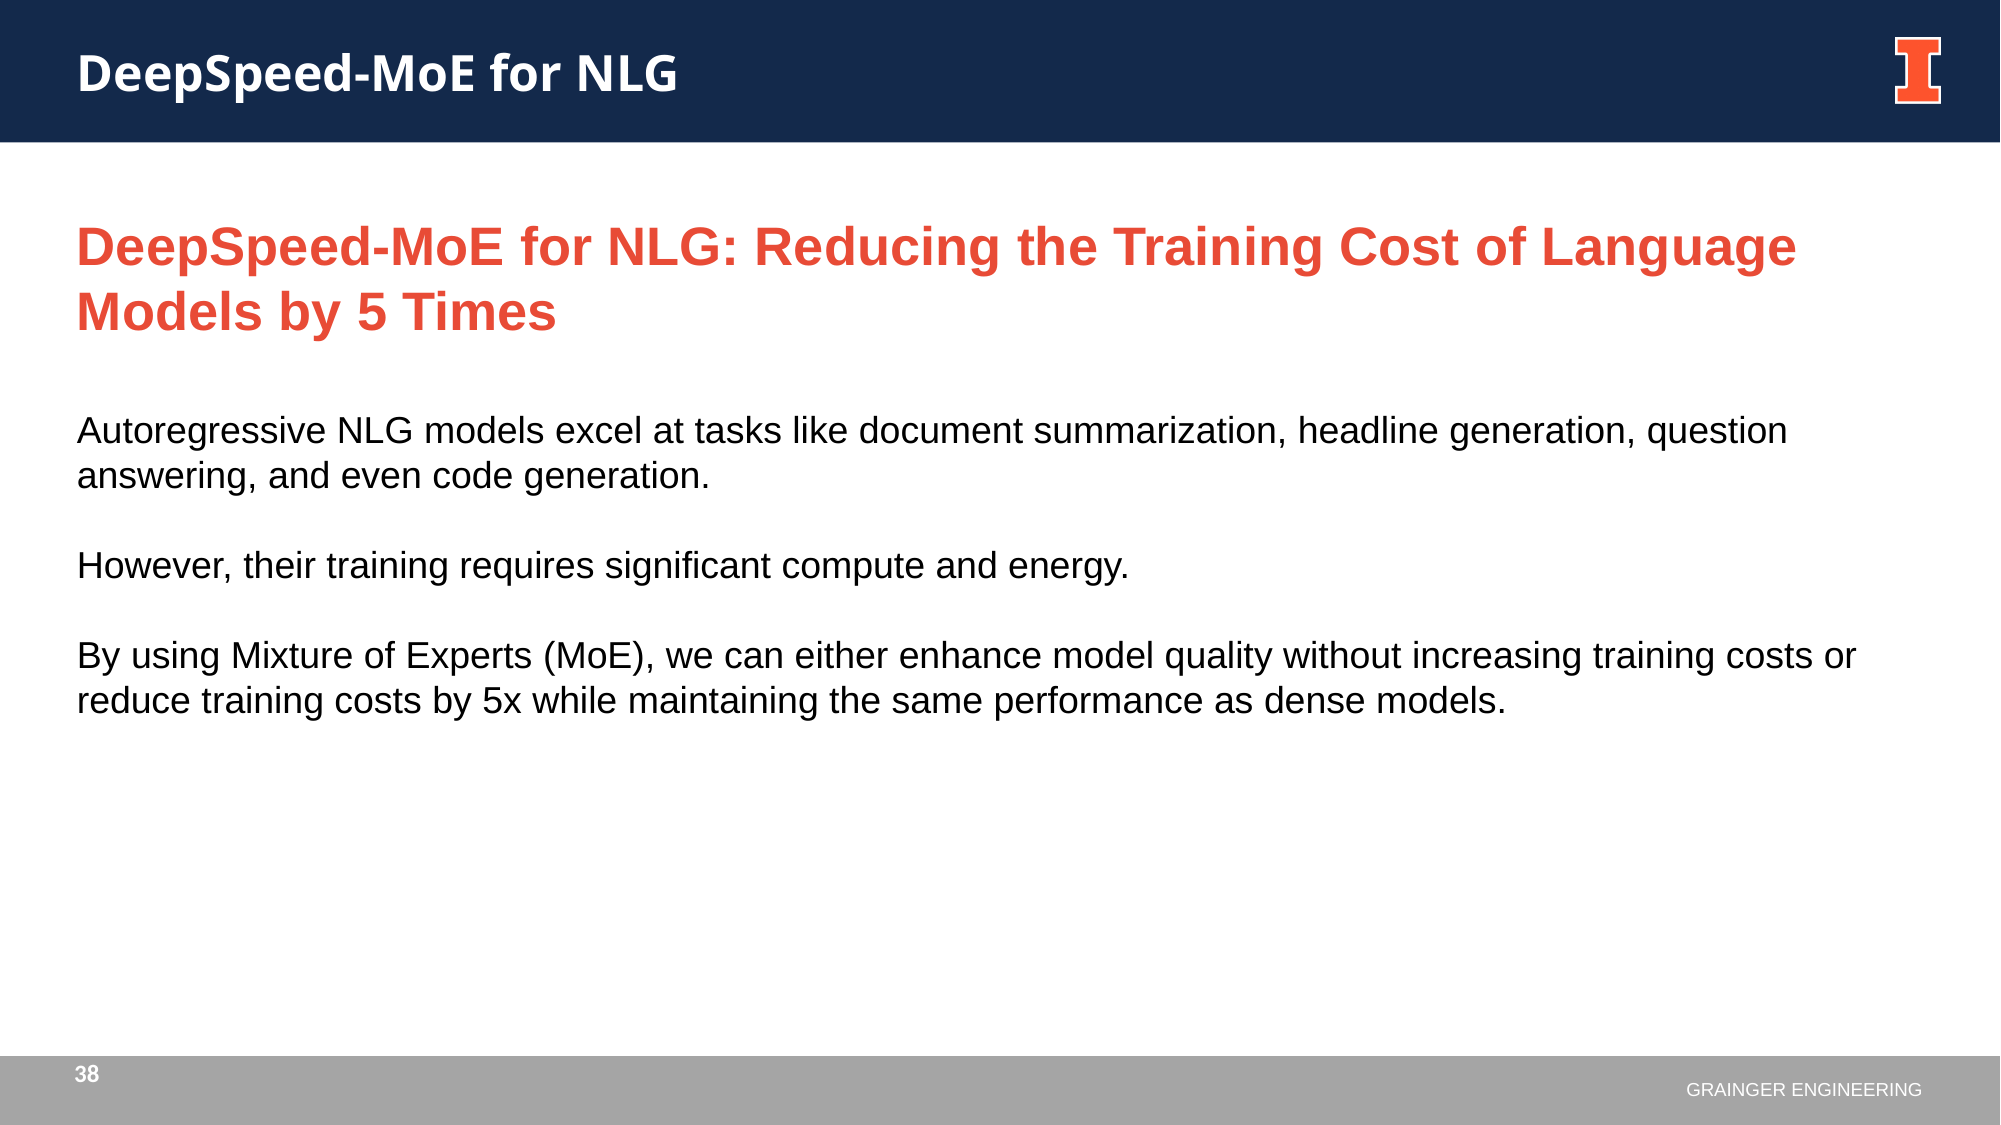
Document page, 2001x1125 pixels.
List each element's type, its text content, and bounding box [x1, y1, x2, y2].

text_box [0, 1056, 2000, 1125]
slide_number ‹#› [59, 1042, 510, 1103]
text_box DeepSpeed-MoE for NLG [61, 33, 1852, 169]
text_box DeepSpeed-MoE for NLG: Reducing the Training Cost of Language Models by 5 Times Autoregressive NLG models excel at tasks like document summarization, headline generation, question answering, and even code generation. However, their training requires significant compute and energy. By using Mixture of Experts (MoE), we can either enhance model quality without increasing training costs or reduce training costs by 5x while maintaining the same performance as dense models. [61, 203, 1904, 995]
picture [1895, 37, 1942, 104]
text_box [0, 0, 2000, 143]
text_box GRAINGER ENGINEERING [1531, 1070, 1938, 1108]
